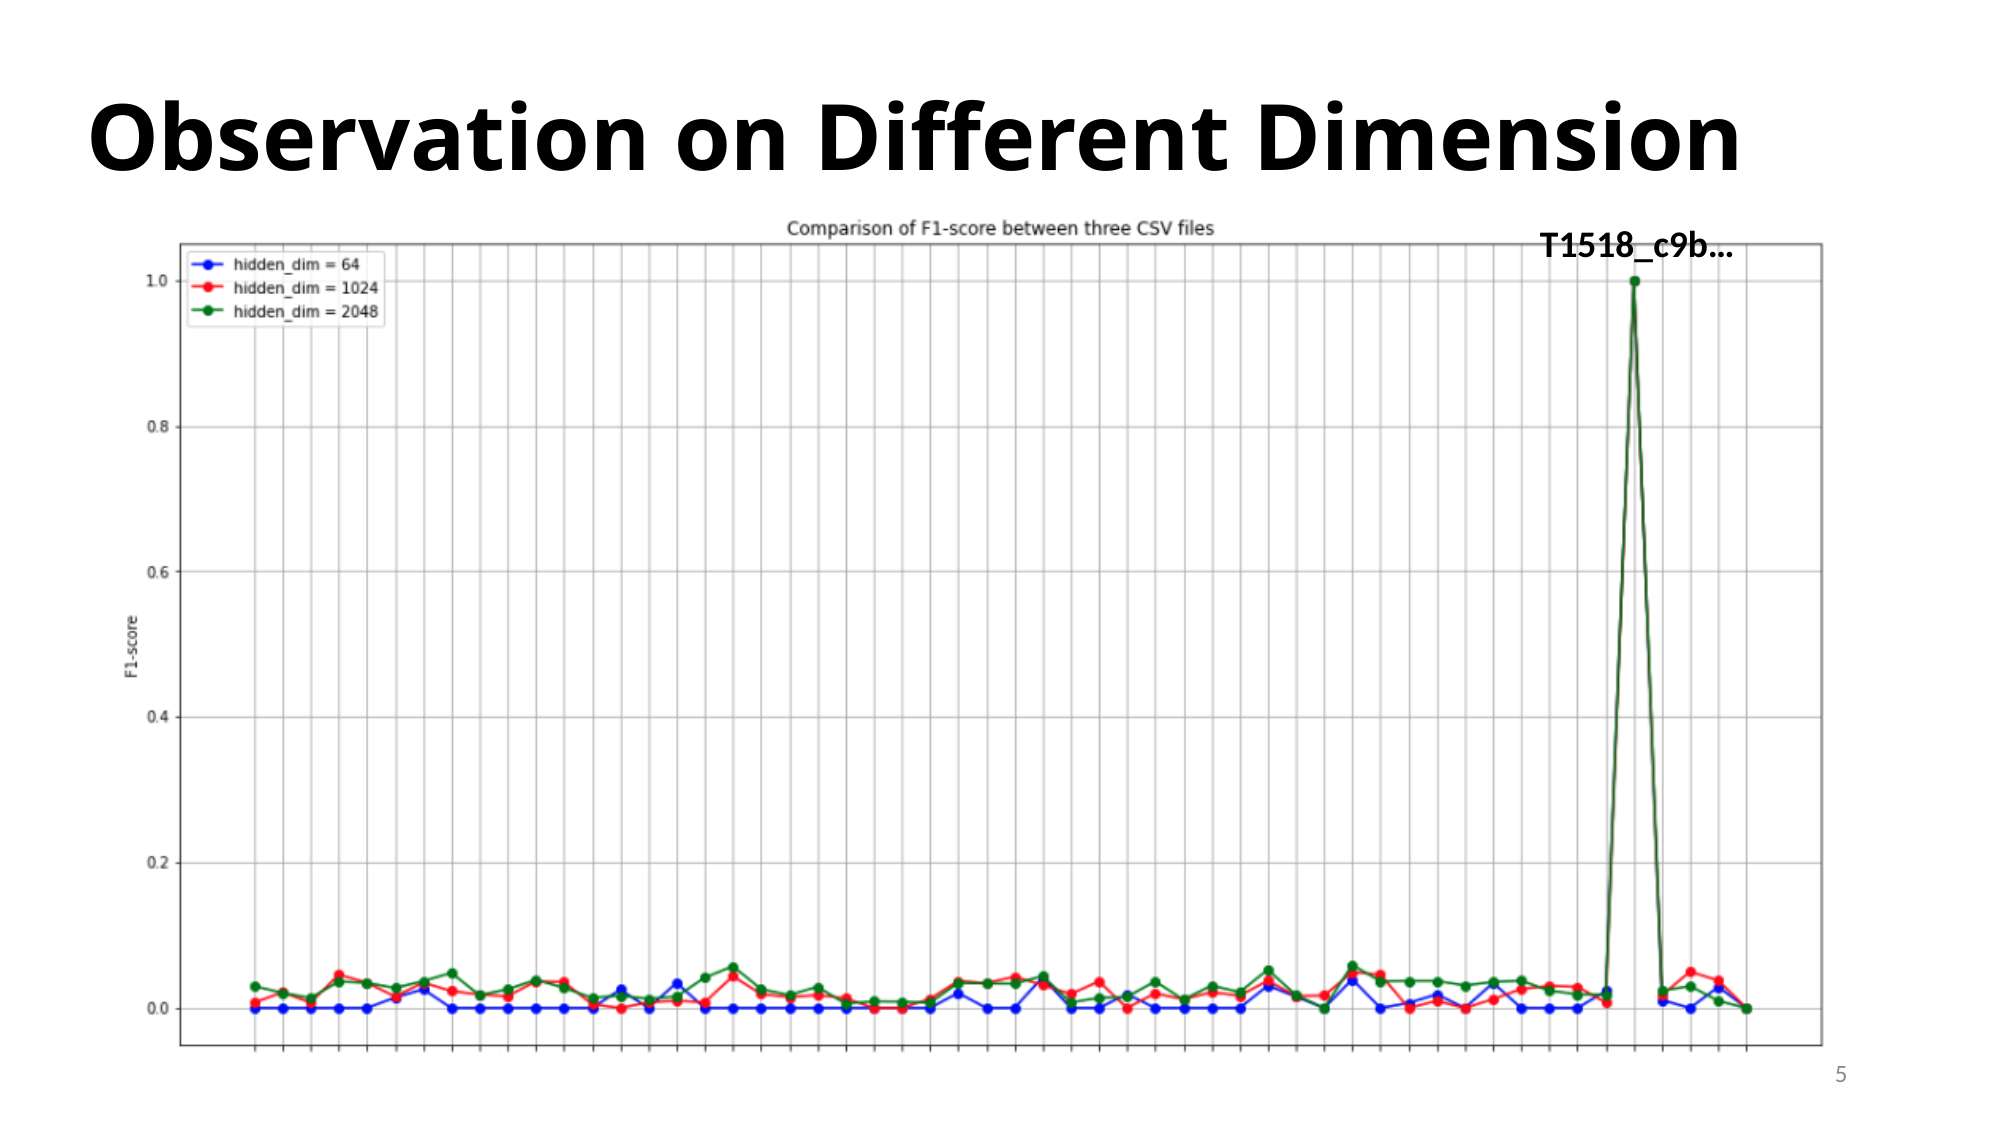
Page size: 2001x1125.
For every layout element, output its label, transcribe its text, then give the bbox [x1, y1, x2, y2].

title Observation on Different Dimension [71, 32, 1796, 250]
picture [104, 210, 1830, 1056]
slide_number 5 [1412, 1042, 1863, 1103]
